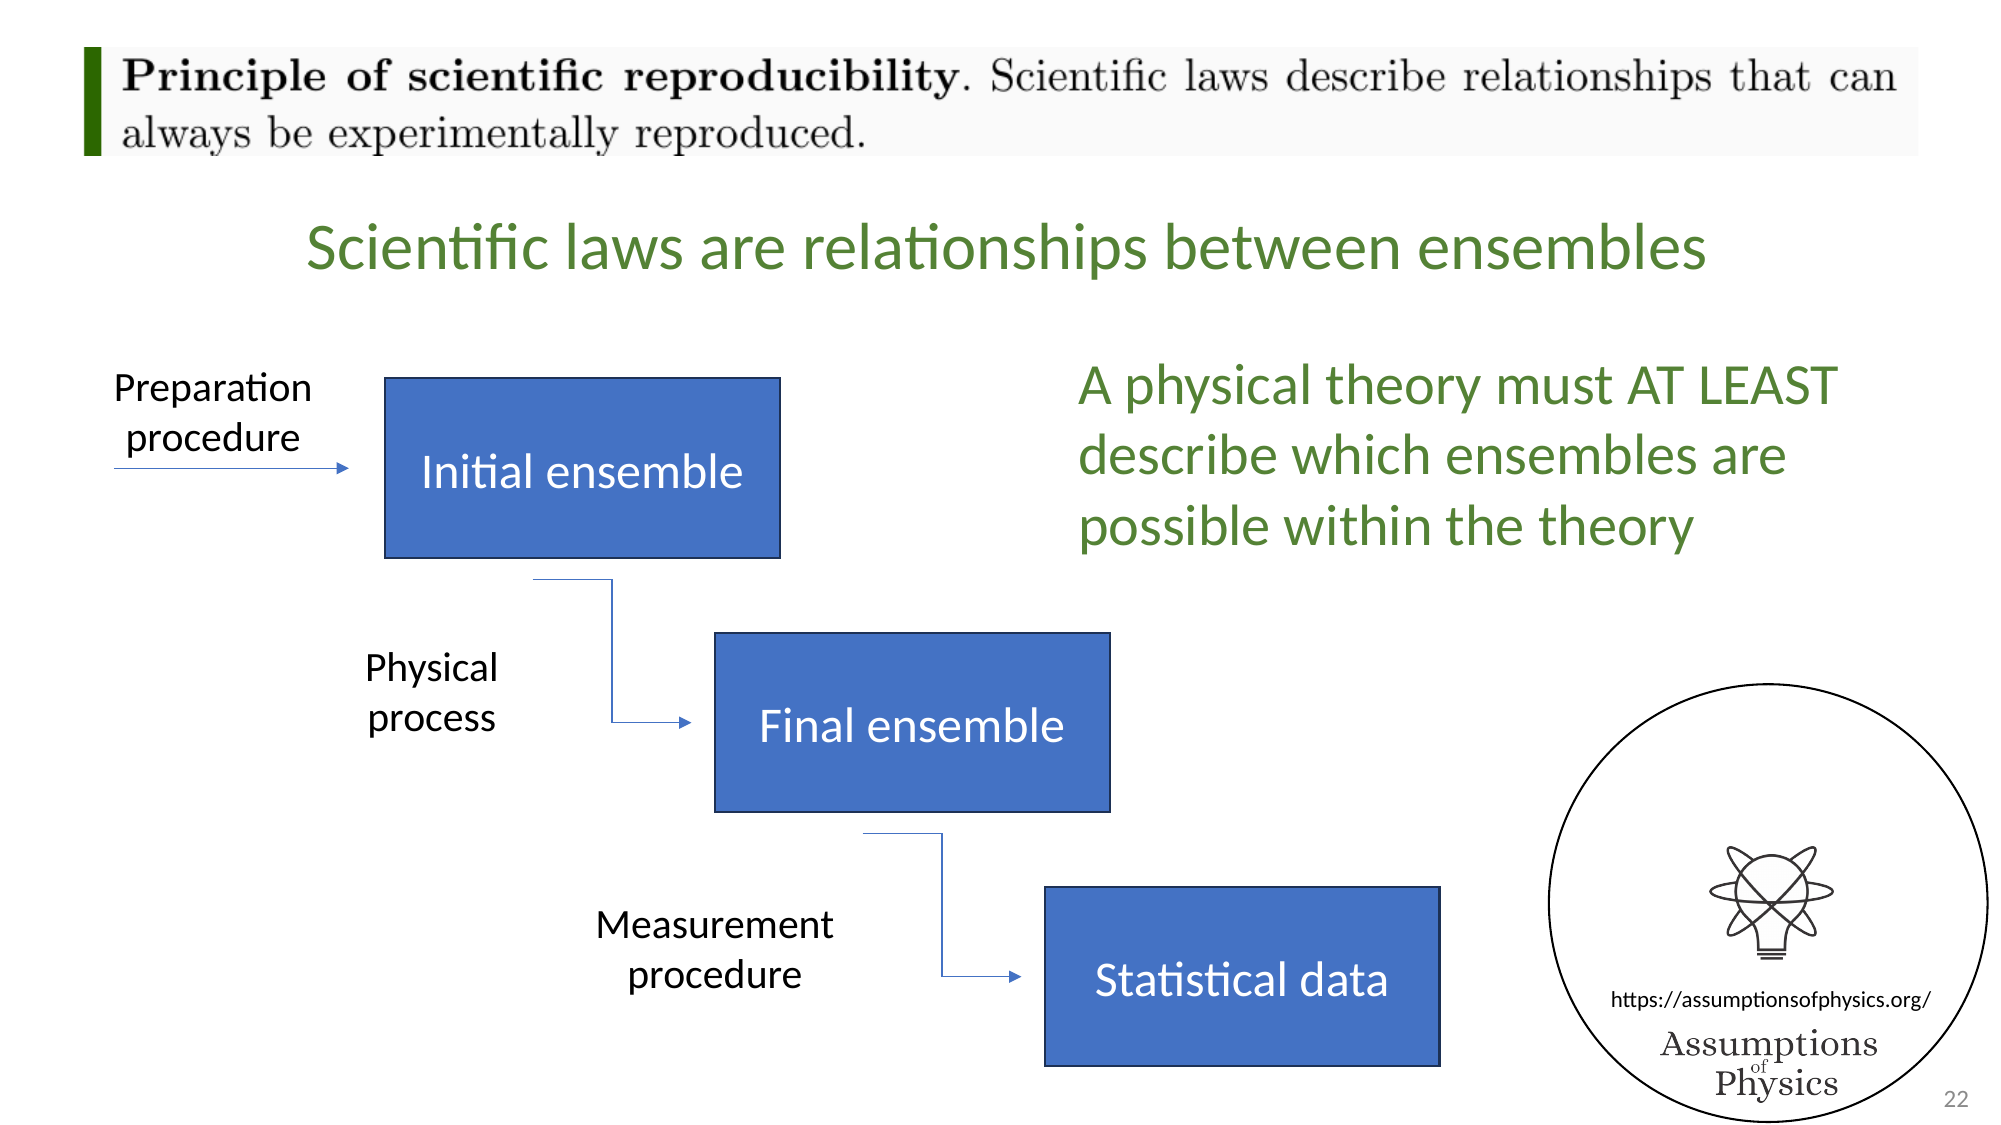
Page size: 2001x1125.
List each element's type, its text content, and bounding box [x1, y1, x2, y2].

text_box Final ensemble [714, 632, 1111, 813]
picture [1709, 846, 1834, 960]
picture [1660, 1029, 1877, 1103]
text_box Initial ensemble [384, 377, 781, 559]
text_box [862, 833, 1022, 977]
picture [80, 47, 1920, 156]
text_box Preparation procedure [99, 352, 328, 468]
text_box Measurement procedure [580, 889, 850, 1005]
slide_number 22 [1893, 1078, 1985, 1116]
text_box A physical theory must AT LEAST describe which ensembles are possible within the theory [1063, 339, 1974, 564]
text_box Statistical data [1044, 886, 1441, 1067]
text_box Physical process [350, 632, 514, 748]
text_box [532, 579, 692, 723]
